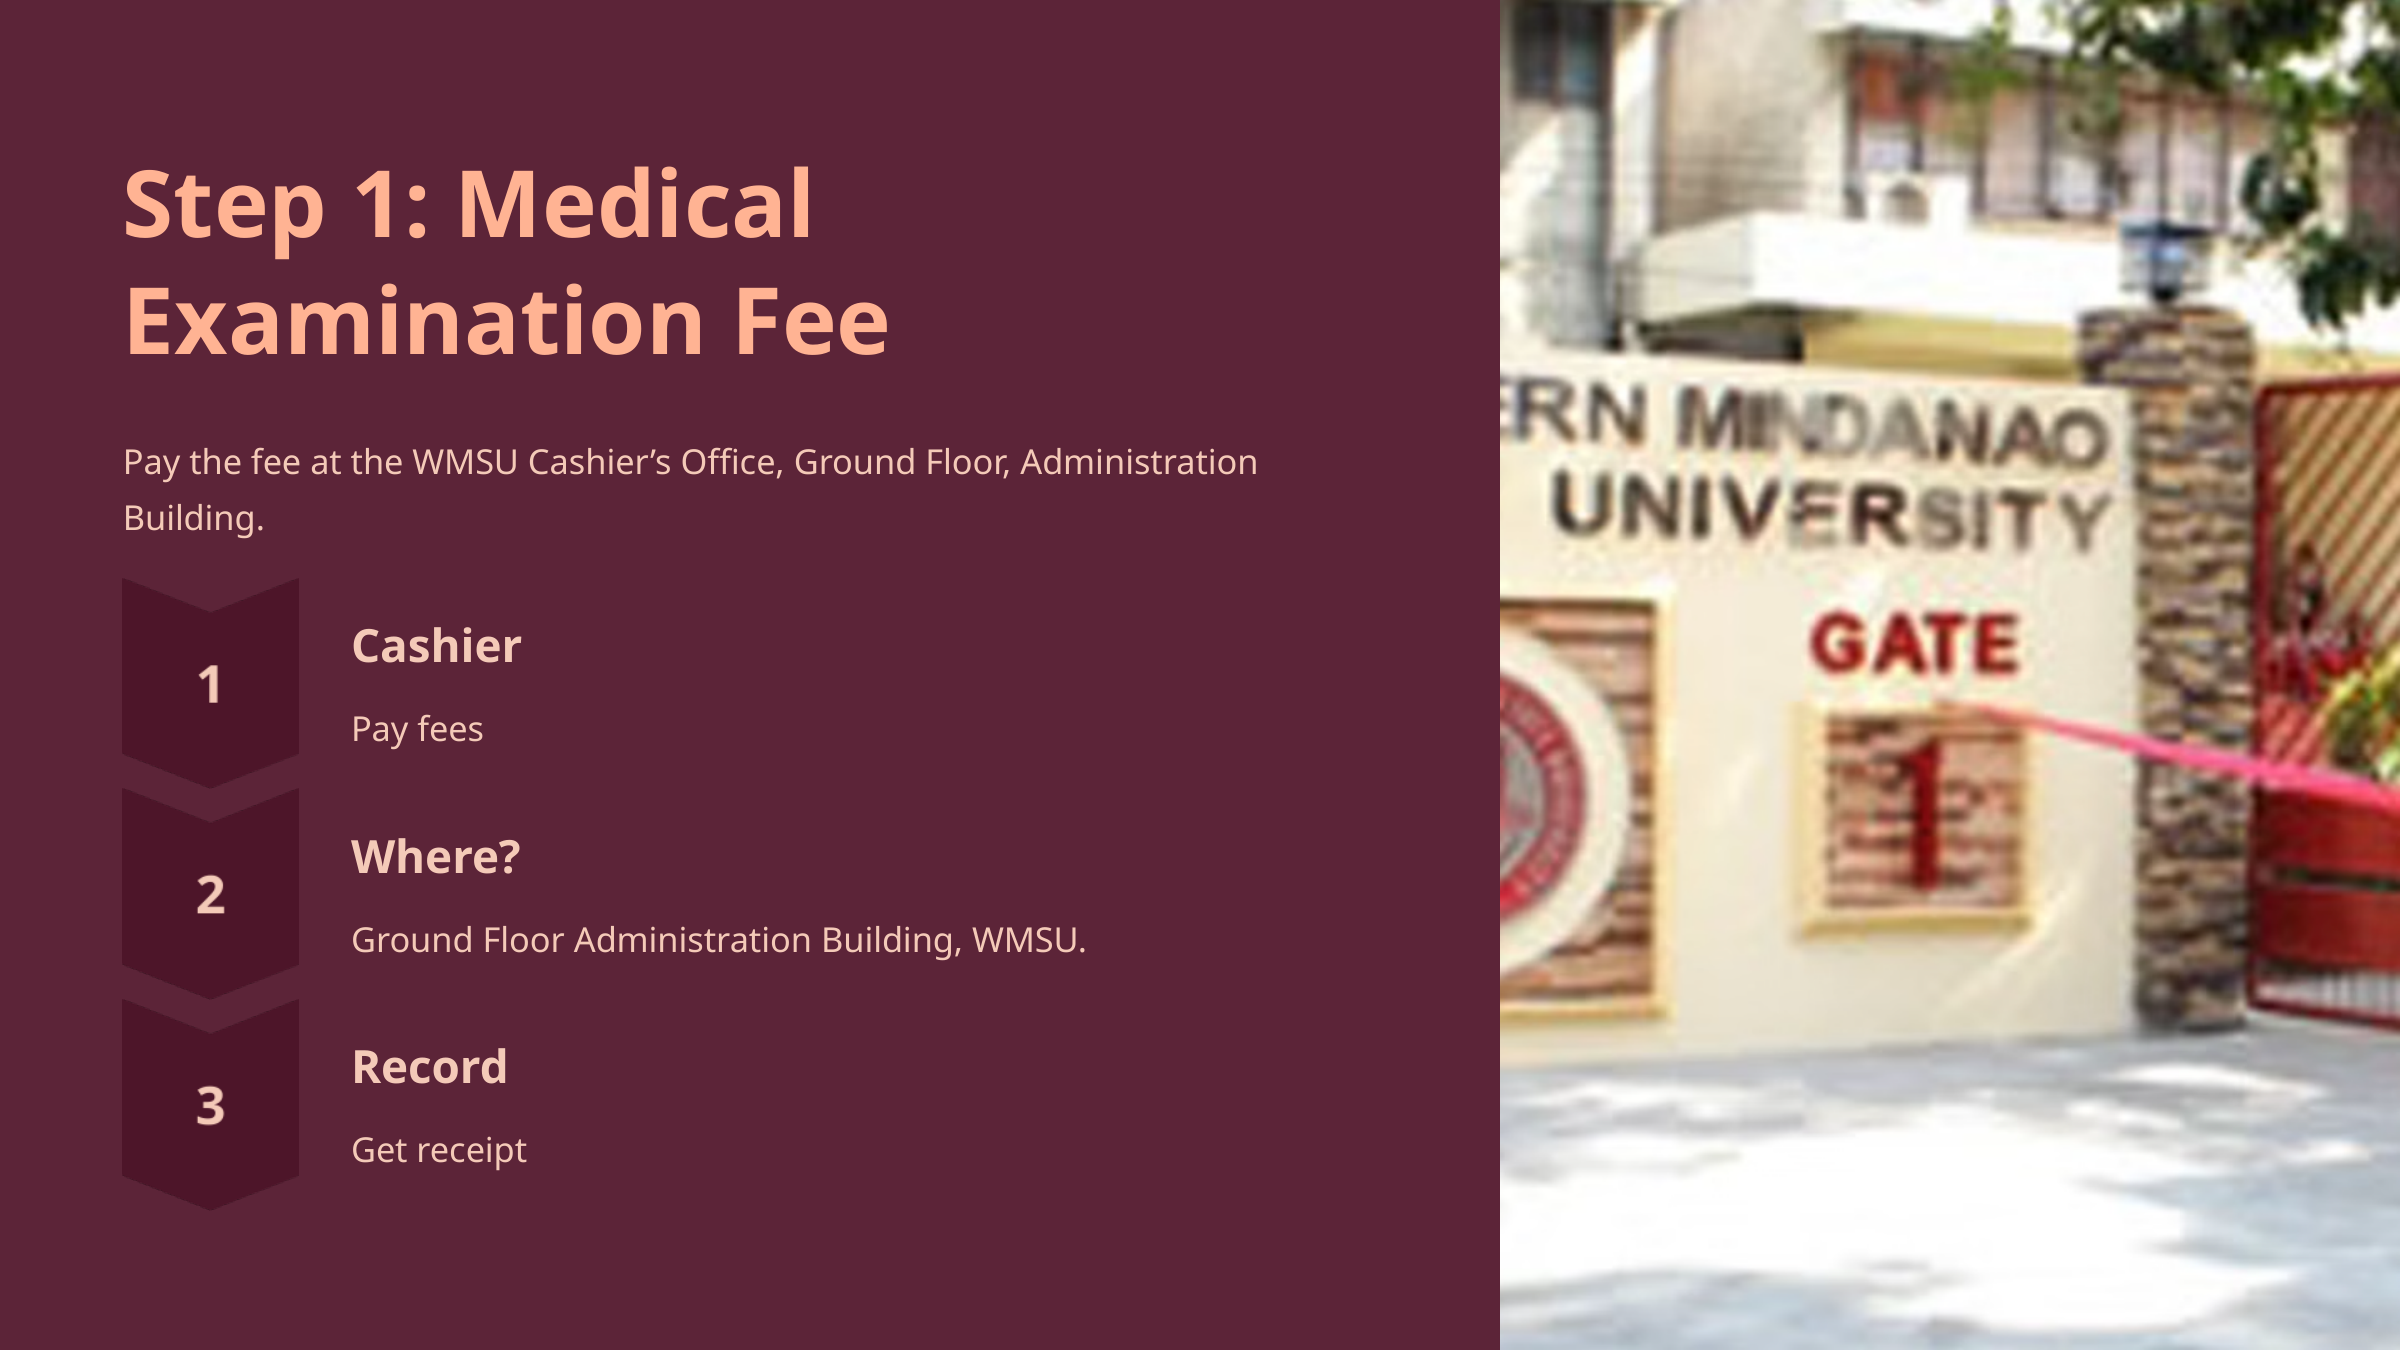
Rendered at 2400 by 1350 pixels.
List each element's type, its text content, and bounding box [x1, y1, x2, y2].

text_box Cashier [351, 613, 820, 672]
text_box Pay fees [351, 692, 1377, 750]
picture [1499, 0, 2400, 1350]
text_box Pay the fee at the WMSU Cashier’s Office, Ground Floor, Administration Building. [122, 426, 1377, 539]
text_box Where? [351, 824, 820, 883]
text_box Record [351, 1034, 820, 1094]
text_box Step 1: Medical Examination Fee [122, 139, 1377, 374]
text_box Get receipt [351, 1114, 1377, 1171]
text_box Ground Floor Administration Building, WMSU. [351, 903, 1377, 960]
picture [122, 578, 299, 1211]
